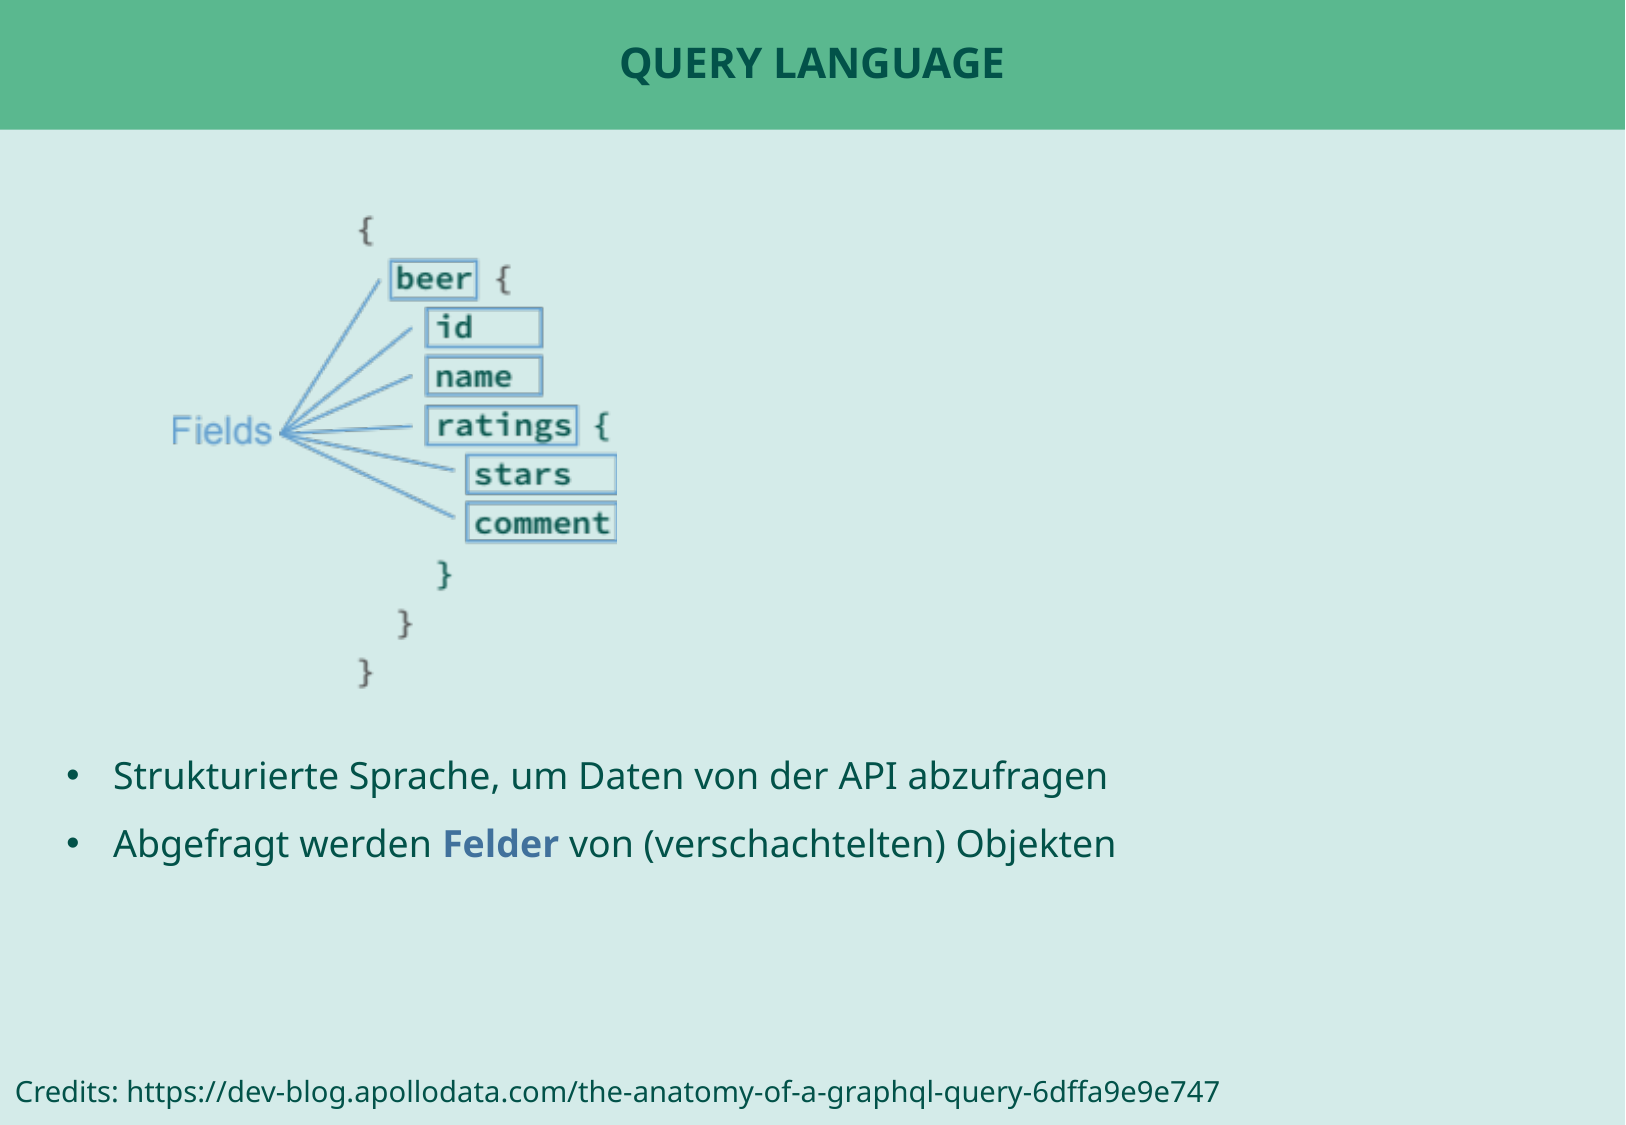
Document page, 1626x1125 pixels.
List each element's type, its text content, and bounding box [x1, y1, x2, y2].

text_box Strukturierte Sprache, um Daten von der API abzufragen Abgefragt werden Felder von (verschachtelten) Objekten [51, 722, 1559, 940]
picture [172, 214, 617, 740]
text_box Credits: https://dev-blog.apollodata.com/the-anatomy-of-a-graphql-query-6dffa9e9e747 [0, 1048, 1559, 1116]
title query Language [0, 0, 1625, 130]
